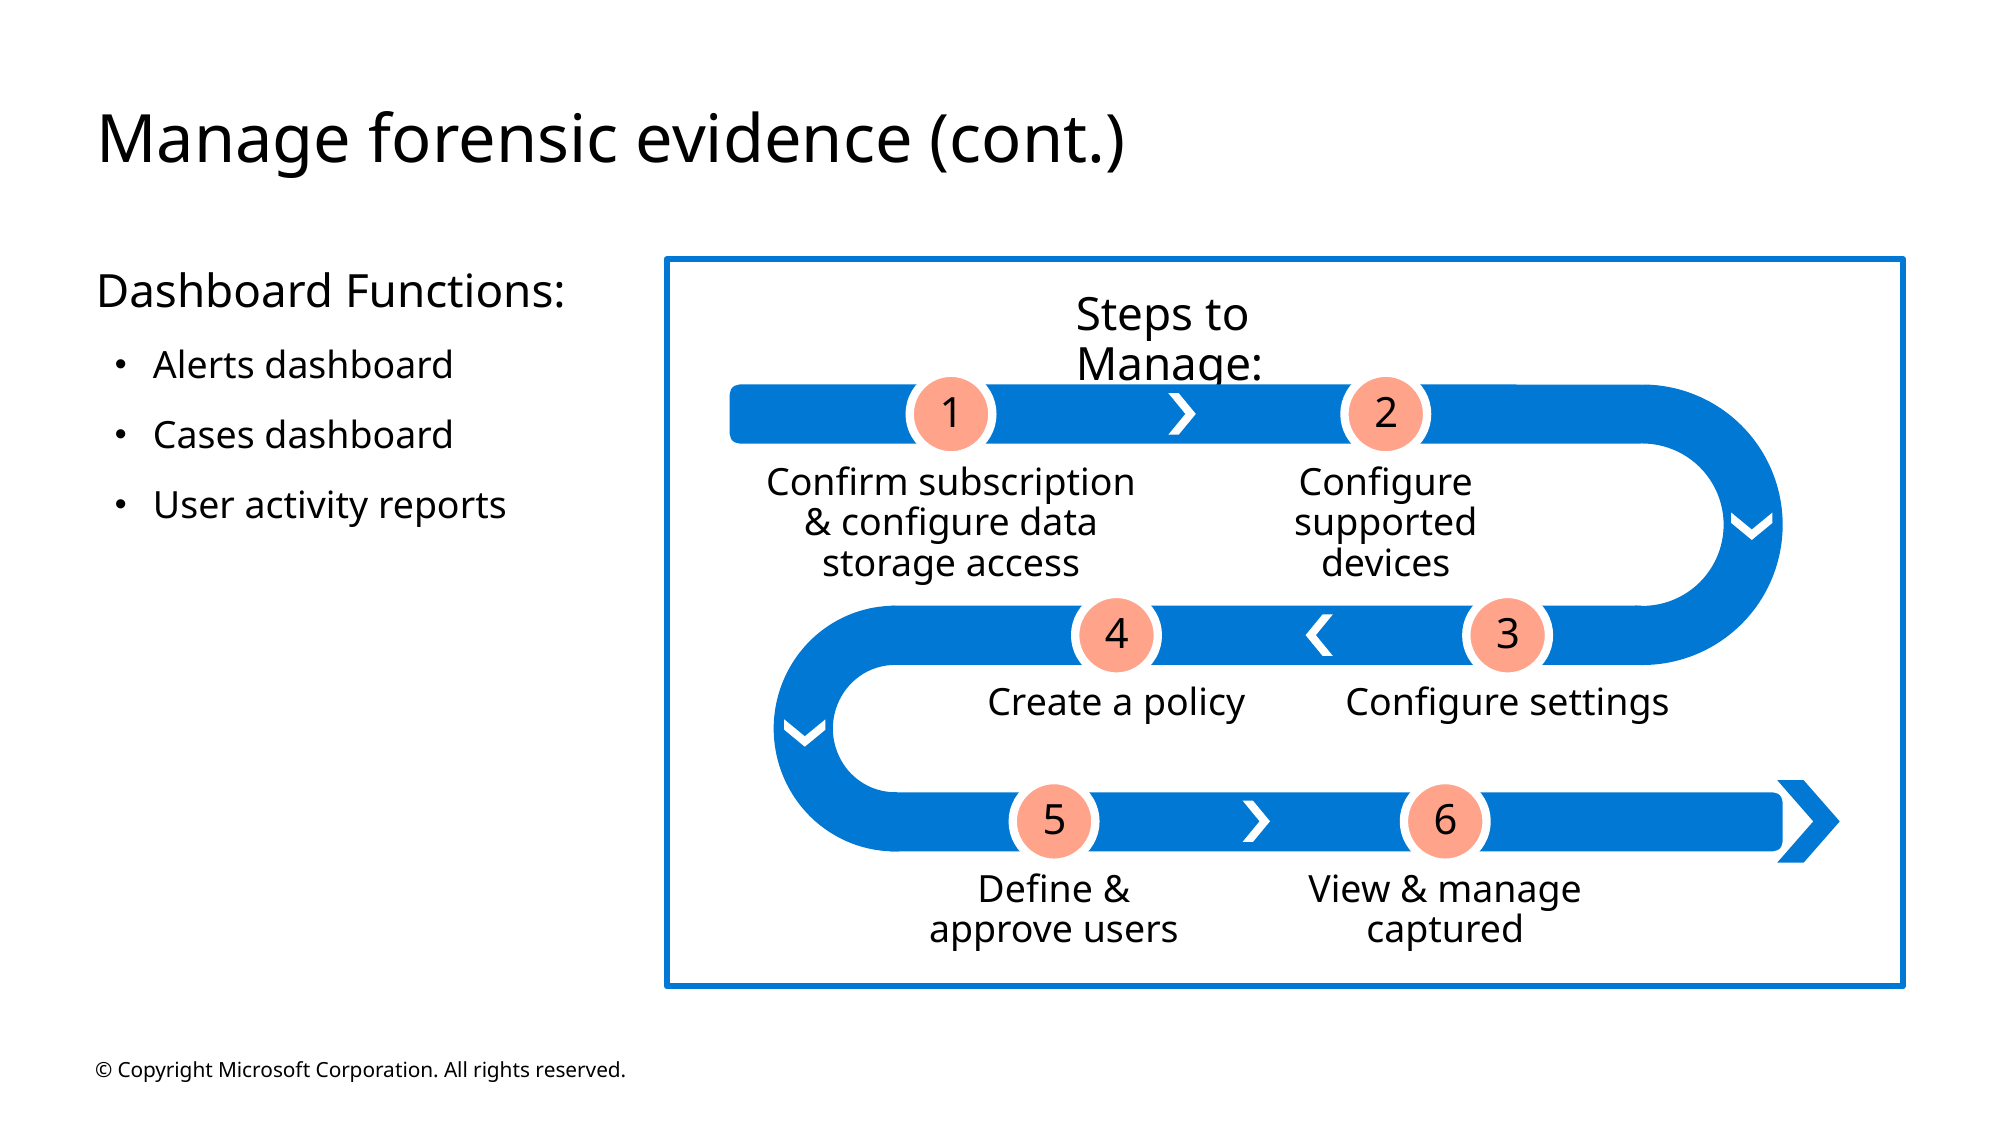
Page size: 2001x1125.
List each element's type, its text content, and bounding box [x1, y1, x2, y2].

list Dashboard Functions: Alerts dashboard Cases dashboard User activity reports [95, 261, 617, 530]
text_box [666, 259, 1903, 987]
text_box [729, 290, 1841, 965]
title Manage forensic evidence (cont.) [96, 96, 1909, 177]
